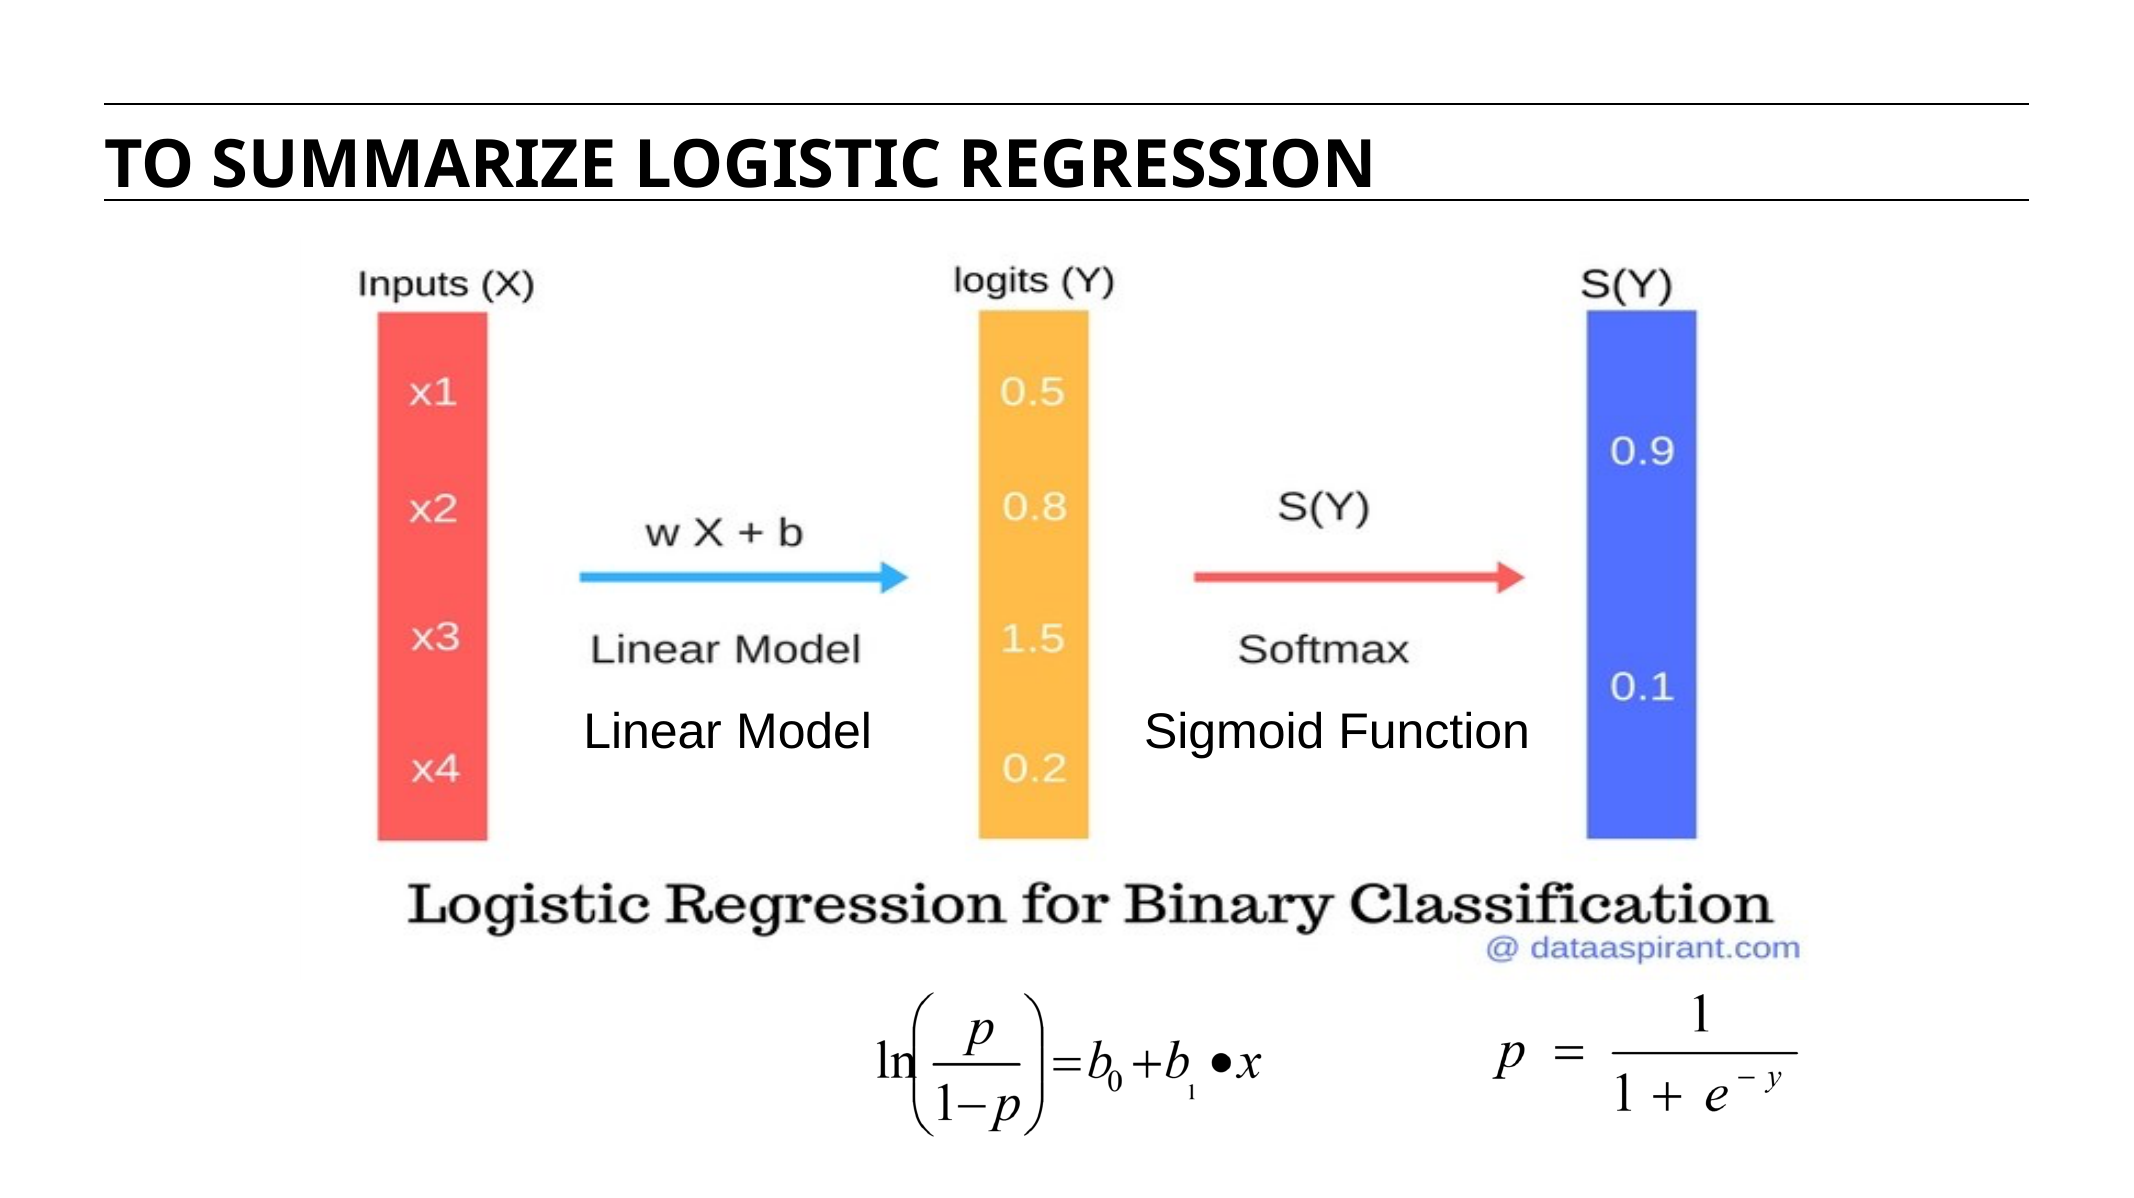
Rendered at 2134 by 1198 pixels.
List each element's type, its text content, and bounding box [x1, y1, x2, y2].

picture [298, 238, 1835, 1149]
text_box TO SUMMARIZE LOGISTIC REGRESSION [104, 120, 2030, 192]
